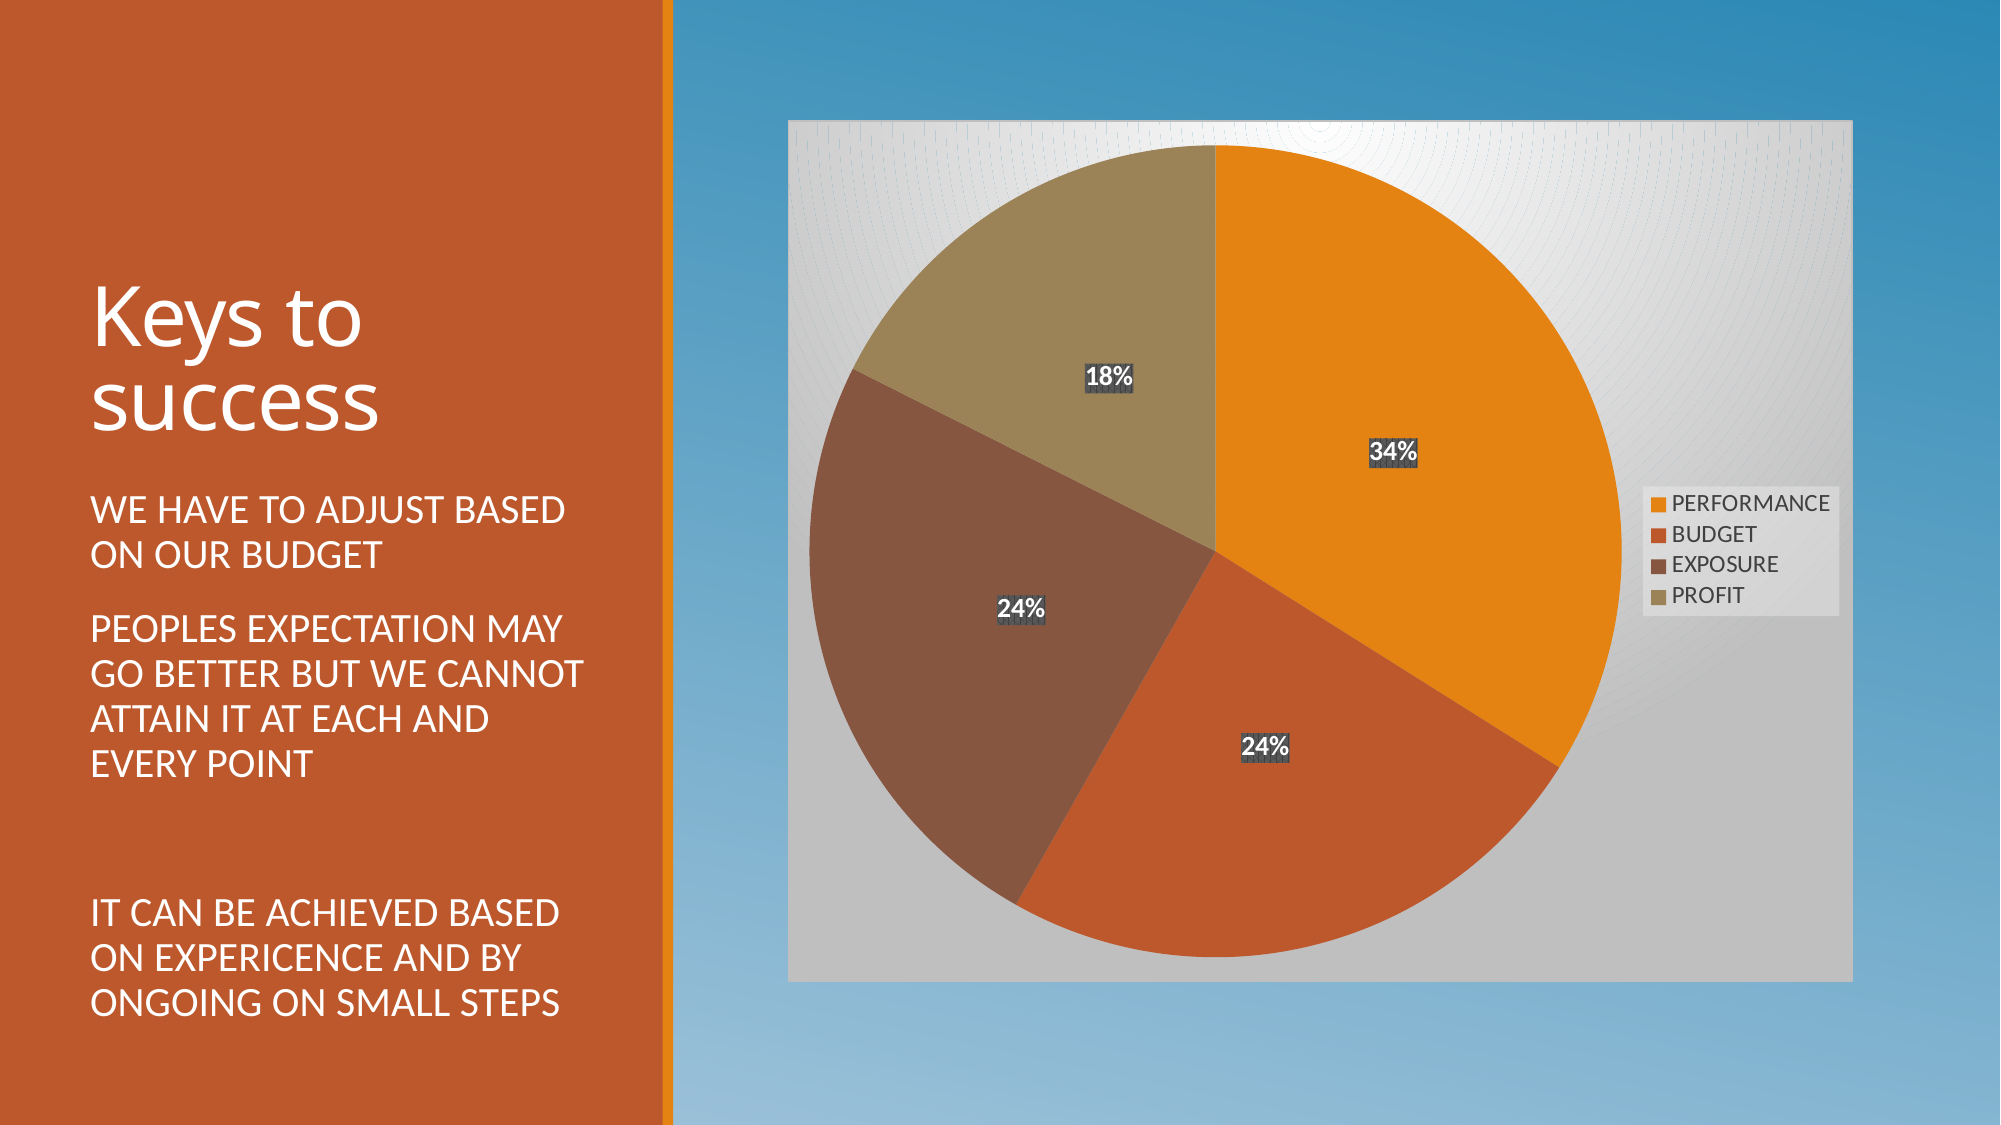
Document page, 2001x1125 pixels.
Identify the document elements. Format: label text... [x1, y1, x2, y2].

chart [786, 119, 1854, 984]
title Keys to success [75, 114, 600, 456]
list WE HAVE TO ADJUST BASED ON OUR BUDGET PEOPLES EXPECTATION MAY GO BETTER BUT WE CANNOT ATTAIN IT AT EACH AND EVERY POINT IT CAN BE ACHIEVED BASED ON EXPERICENCE AND BY ONGOING ON SMALL STEPS [75, 479, 600, 1035]
